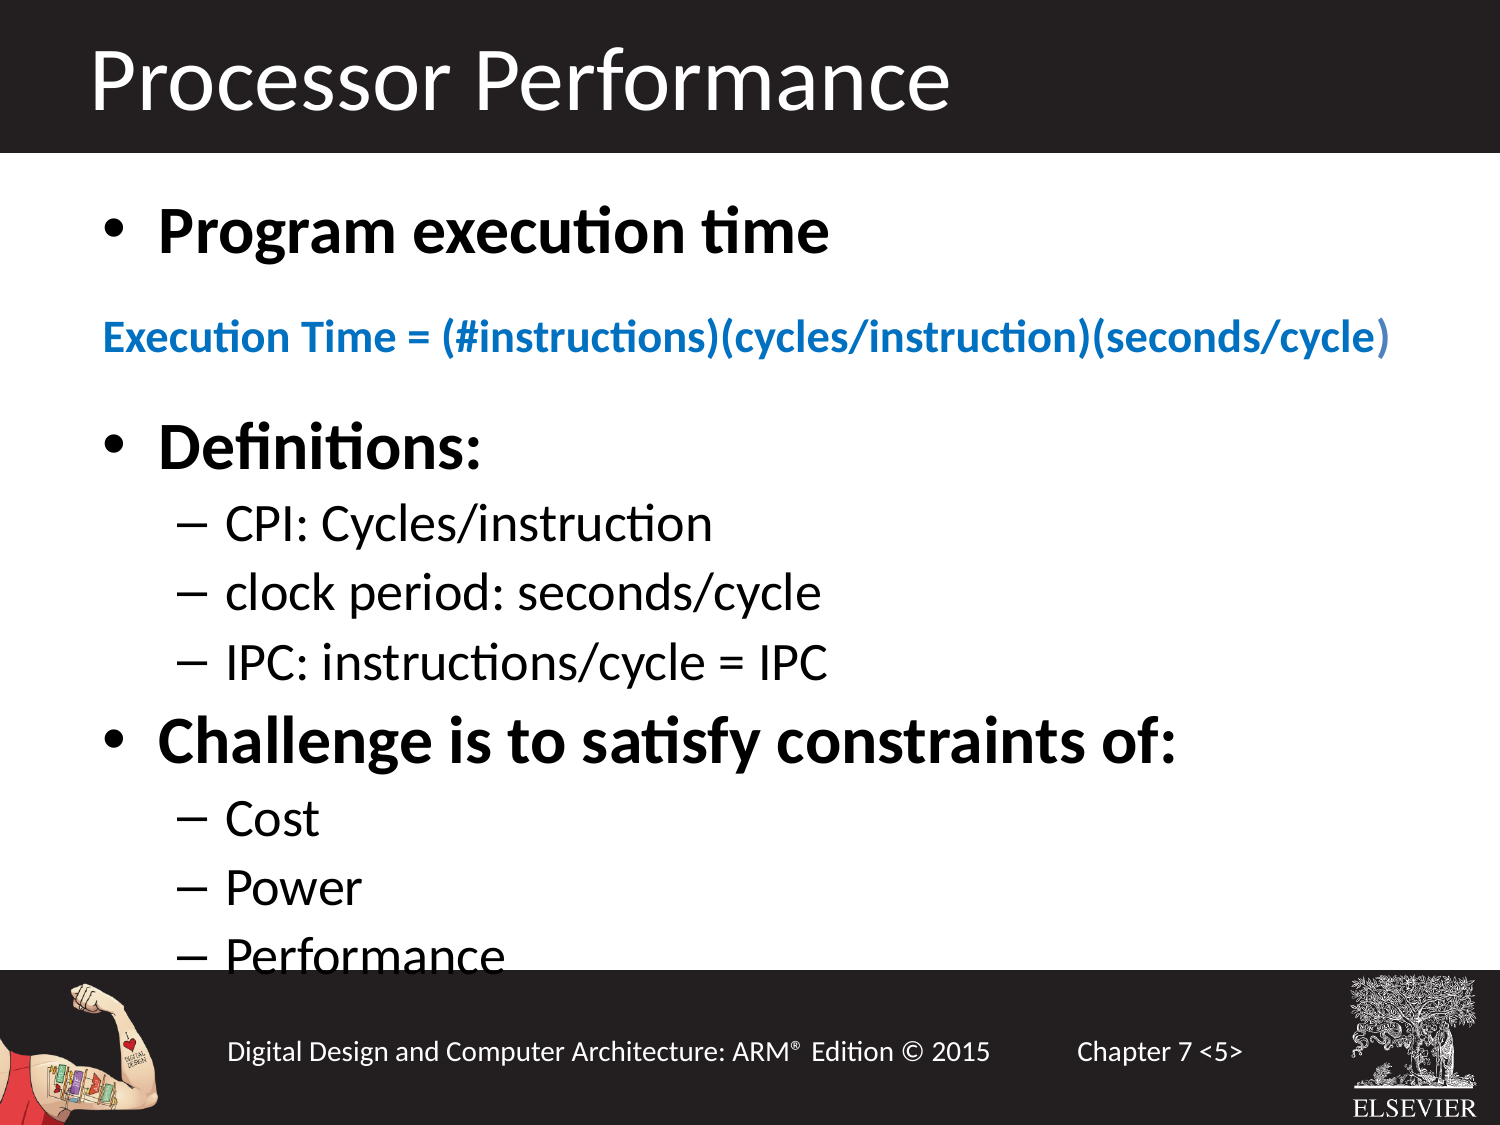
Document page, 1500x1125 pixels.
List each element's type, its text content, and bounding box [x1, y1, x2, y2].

picture [0, 979, 163, 1125]
text_box Processor Performance [75, 11, 1375, 136]
list Program execution time Execution Time = (#instructions)(cycles/instruction)(seconds/cycle) Definitions: CPI: Cycles/instruction clock period: seconds/cycle IPC: instructions/cycle = IPC Challenge is to satisfy constraints of: Cost Power Performance [87, 187, 1438, 1000]
picture [1350, 974, 1477, 1117]
